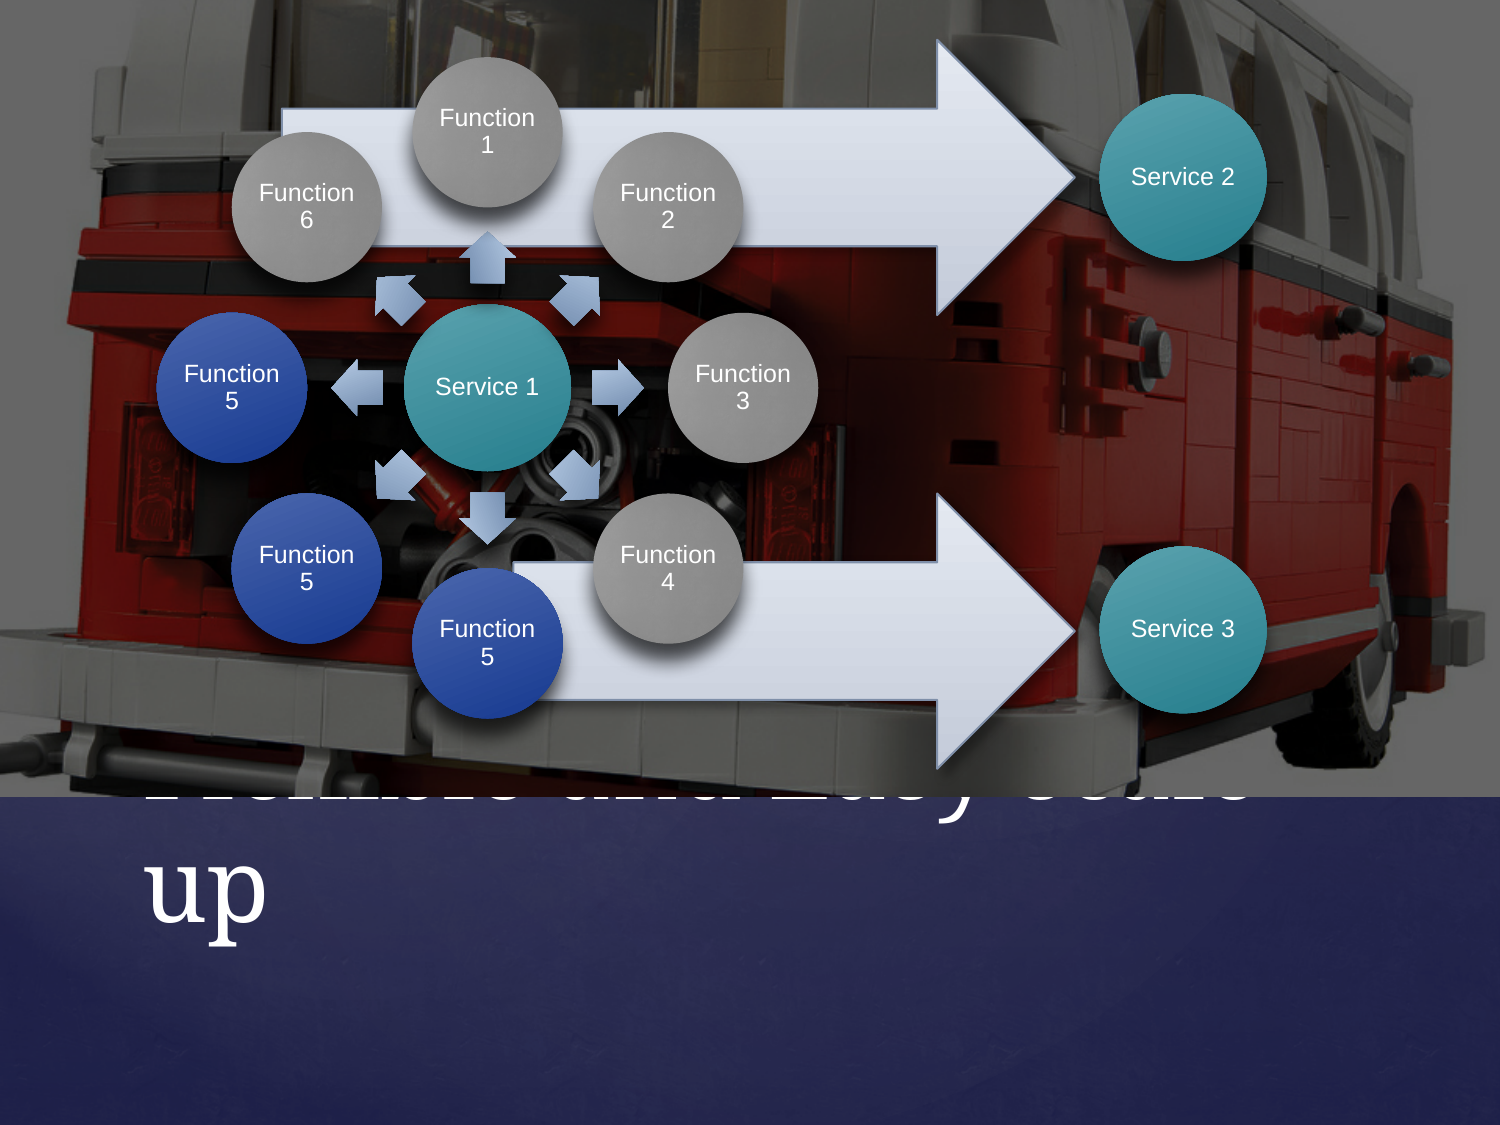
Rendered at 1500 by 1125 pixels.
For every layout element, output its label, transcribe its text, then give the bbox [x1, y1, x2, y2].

title Flexible and Easy scale up [127, 813, 1365, 950]
picture [0, 0, 1500, 797]
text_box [1099, 545, 1268, 714]
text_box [156, 56, 819, 720]
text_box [1099, 93, 1268, 262]
